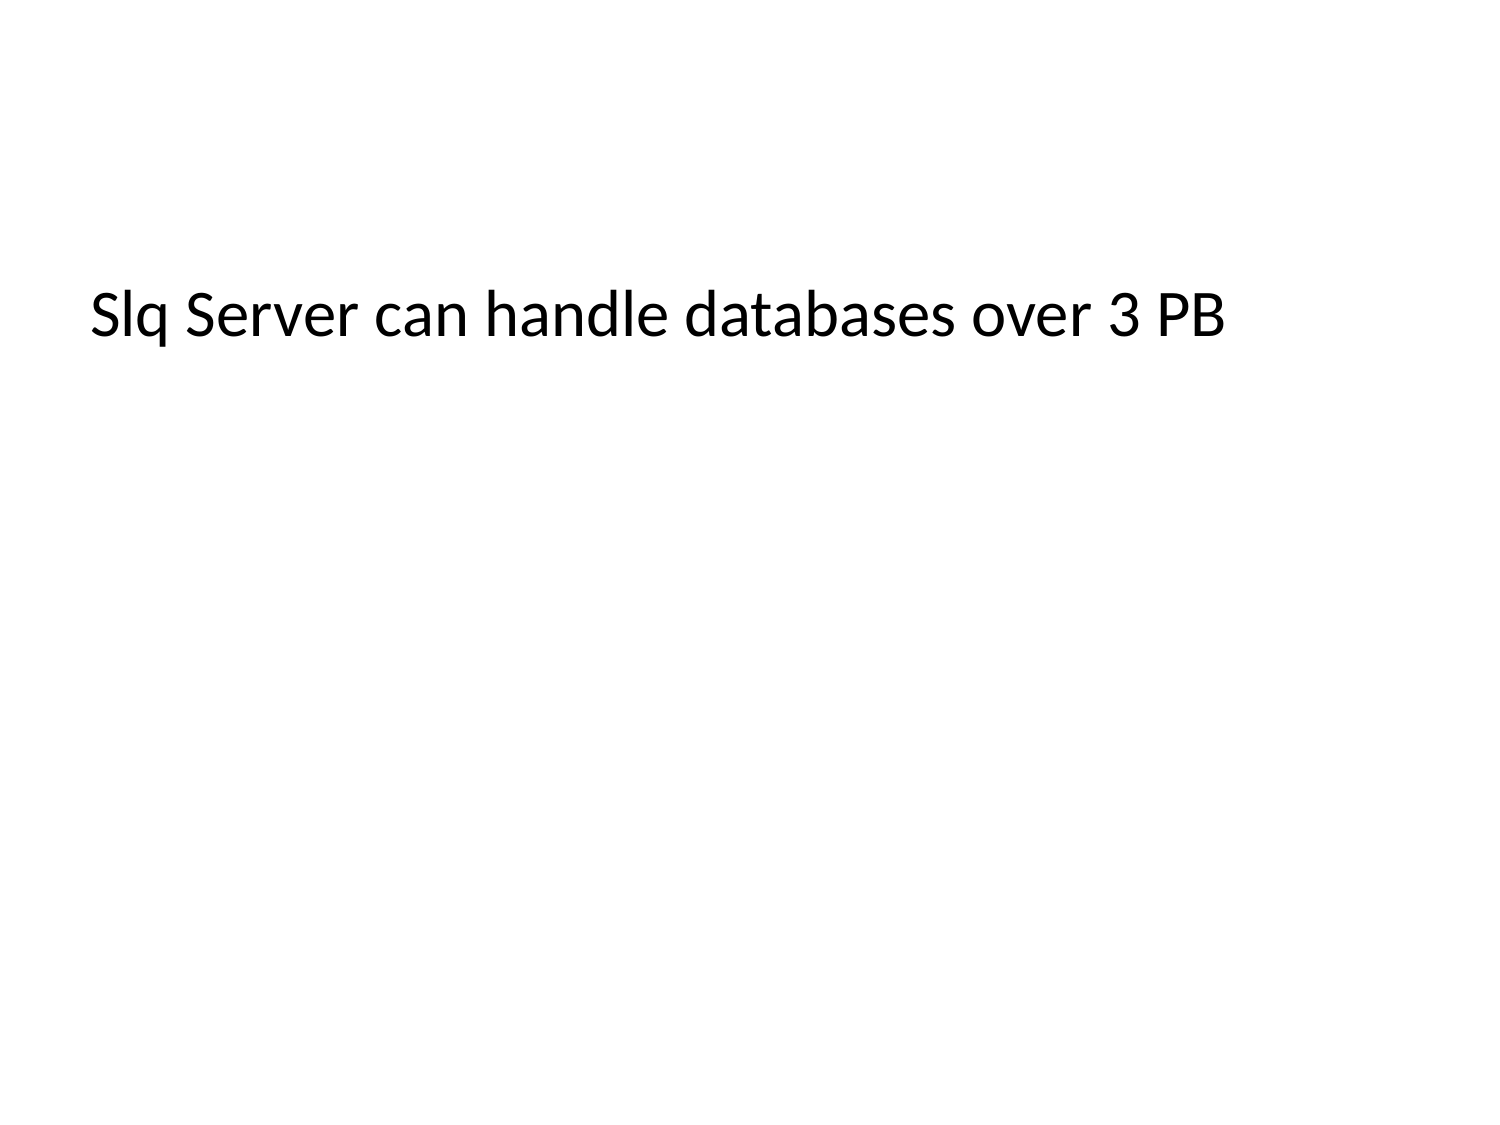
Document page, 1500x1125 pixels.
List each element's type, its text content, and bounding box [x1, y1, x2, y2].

list Slq Server can handle databases over 3 PB [75, 262, 1425, 1005]
